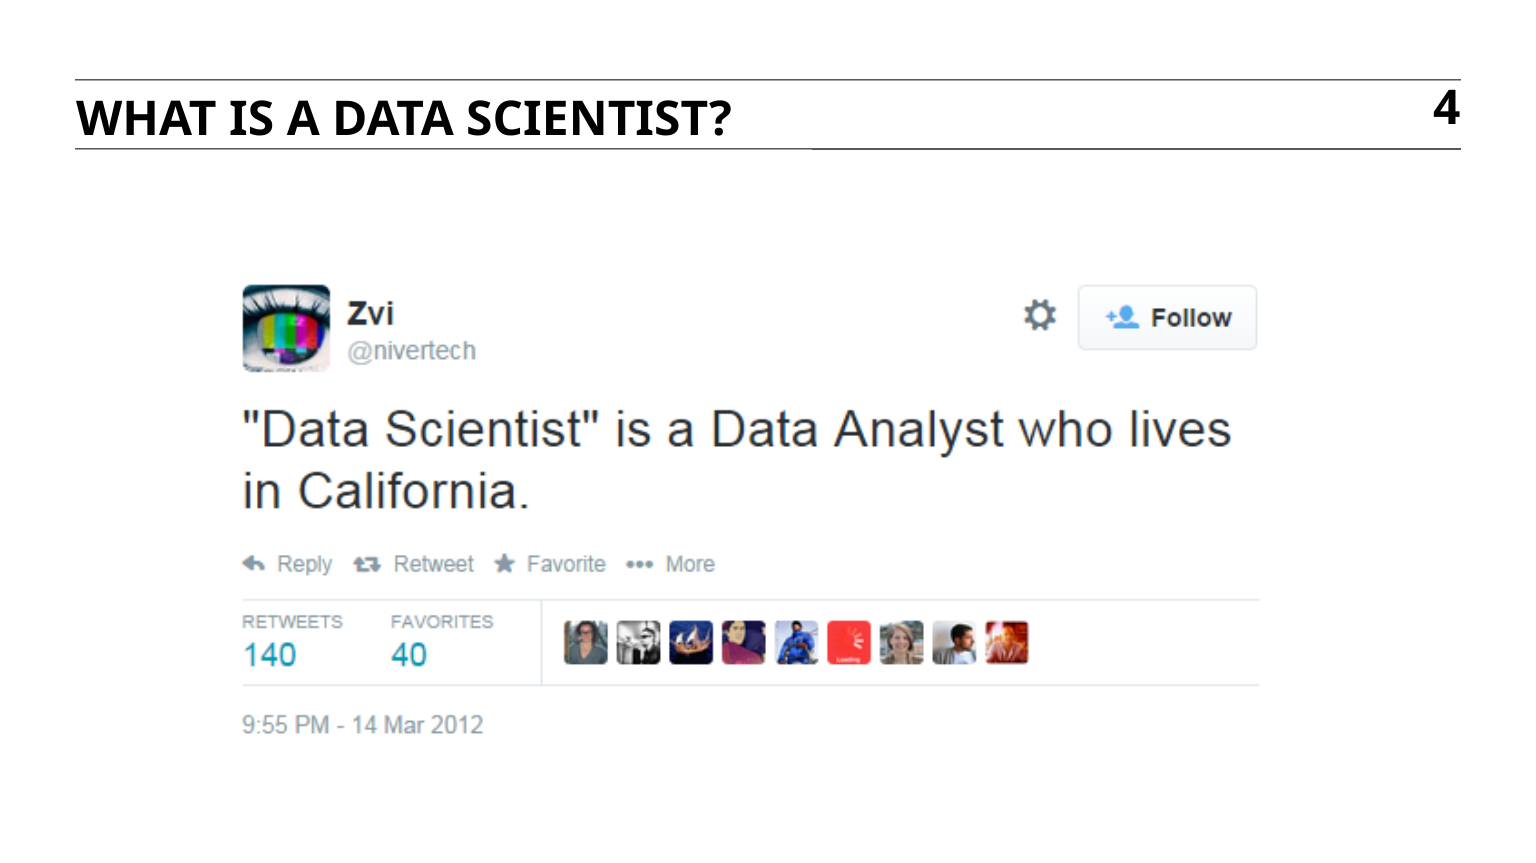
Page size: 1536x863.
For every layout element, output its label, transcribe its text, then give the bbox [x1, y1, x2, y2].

slide_number 4 [1419, 92, 1461, 144]
list WHAT IS A DATA SCIENTIST? [60, 86, 1111, 137]
picture [230, 243, 1324, 791]
